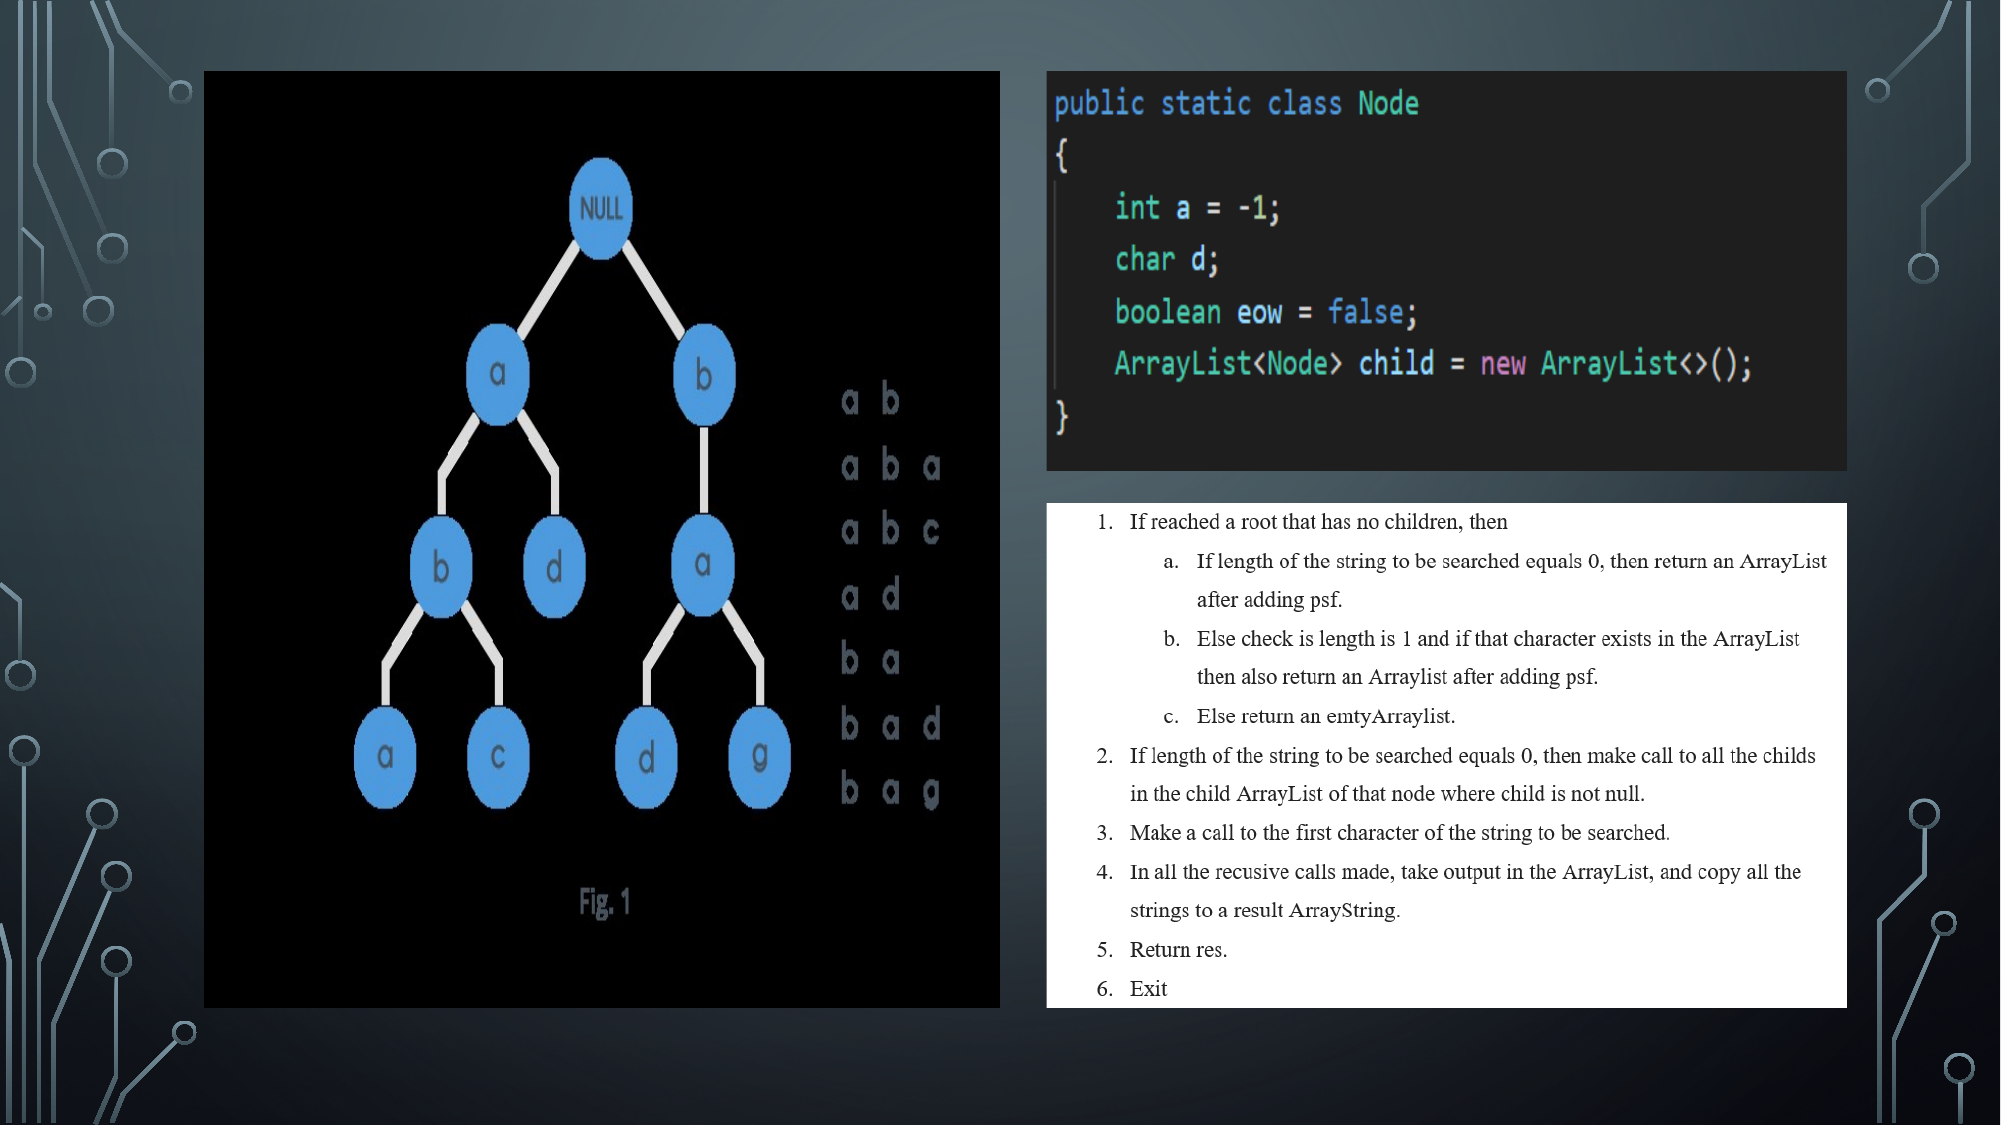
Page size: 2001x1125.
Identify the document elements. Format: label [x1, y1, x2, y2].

list [204, 71, 1001, 1009]
picture [1046, 502, 1848, 1008]
list [1046, 71, 1848, 471]
